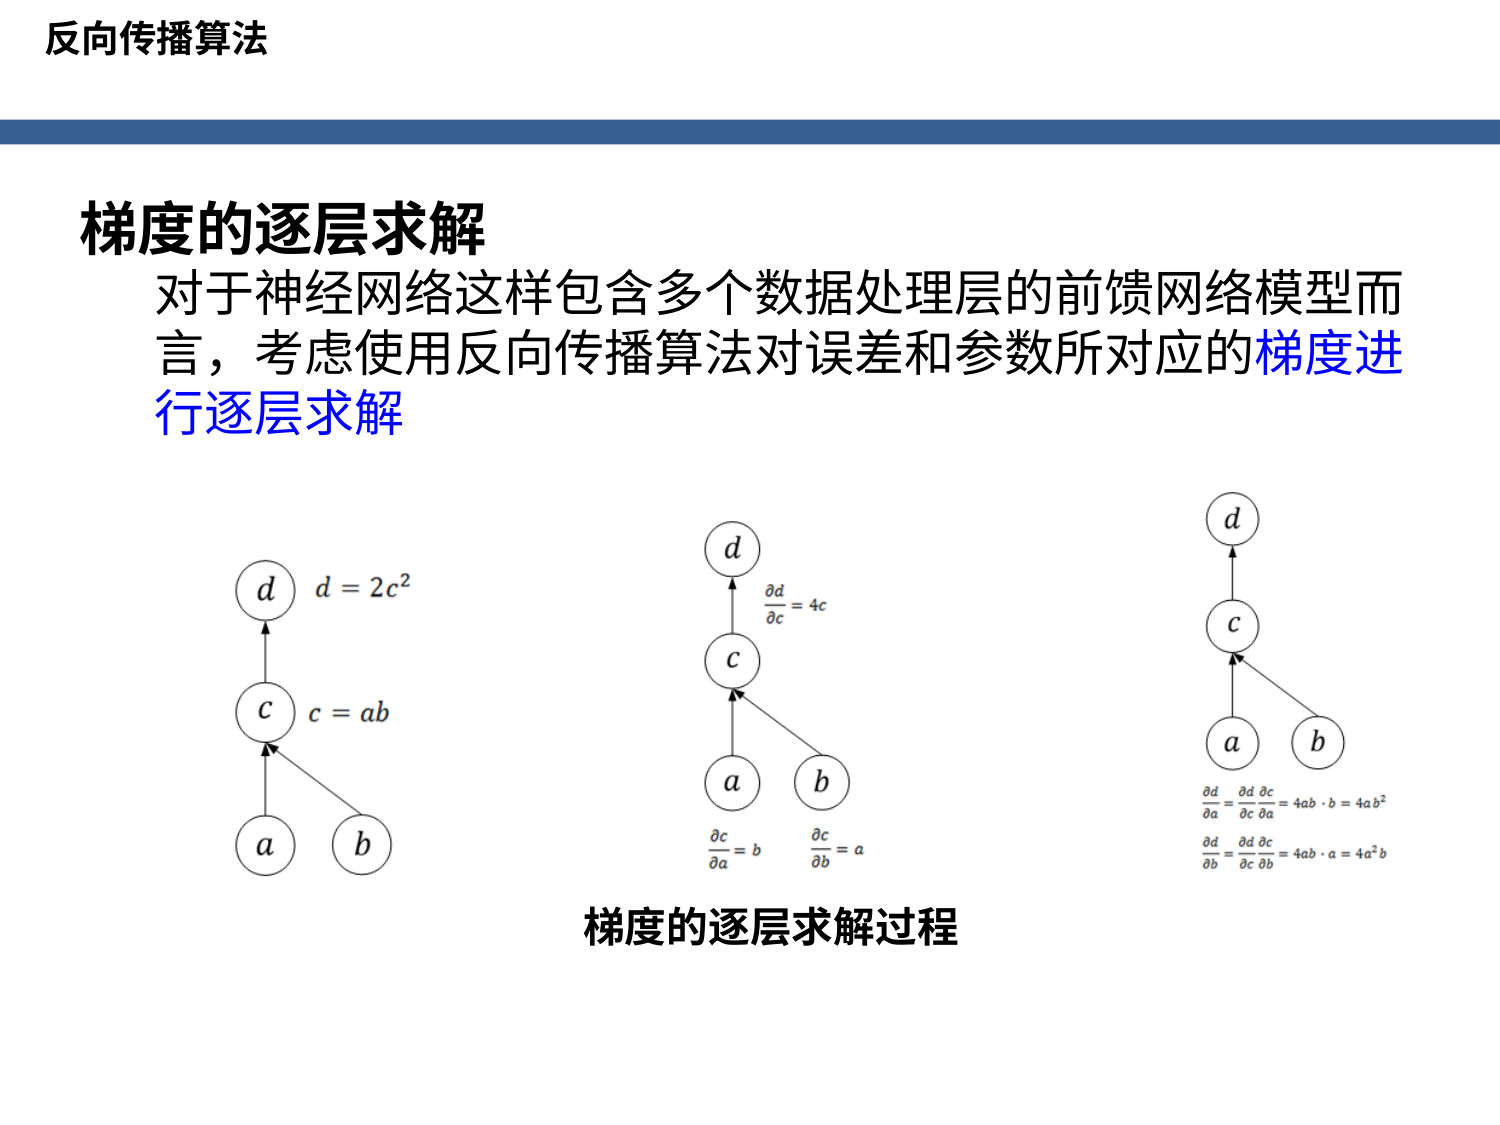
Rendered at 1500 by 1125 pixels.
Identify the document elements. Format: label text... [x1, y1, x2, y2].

text_box 梯度的逐层求解过程 [568, 893, 974, 958]
title 反向传播算法 [29, 7, 1305, 91]
subtitle 梯度的逐层求解 对于神经网络这样包含多个数据处理层的前馈网络模型而言，考虑使用反向传播算法对误差和参数所对应的梯度进行逐层求解 [64, 184, 1436, 1047]
picture [215, 491, 1412, 881]
